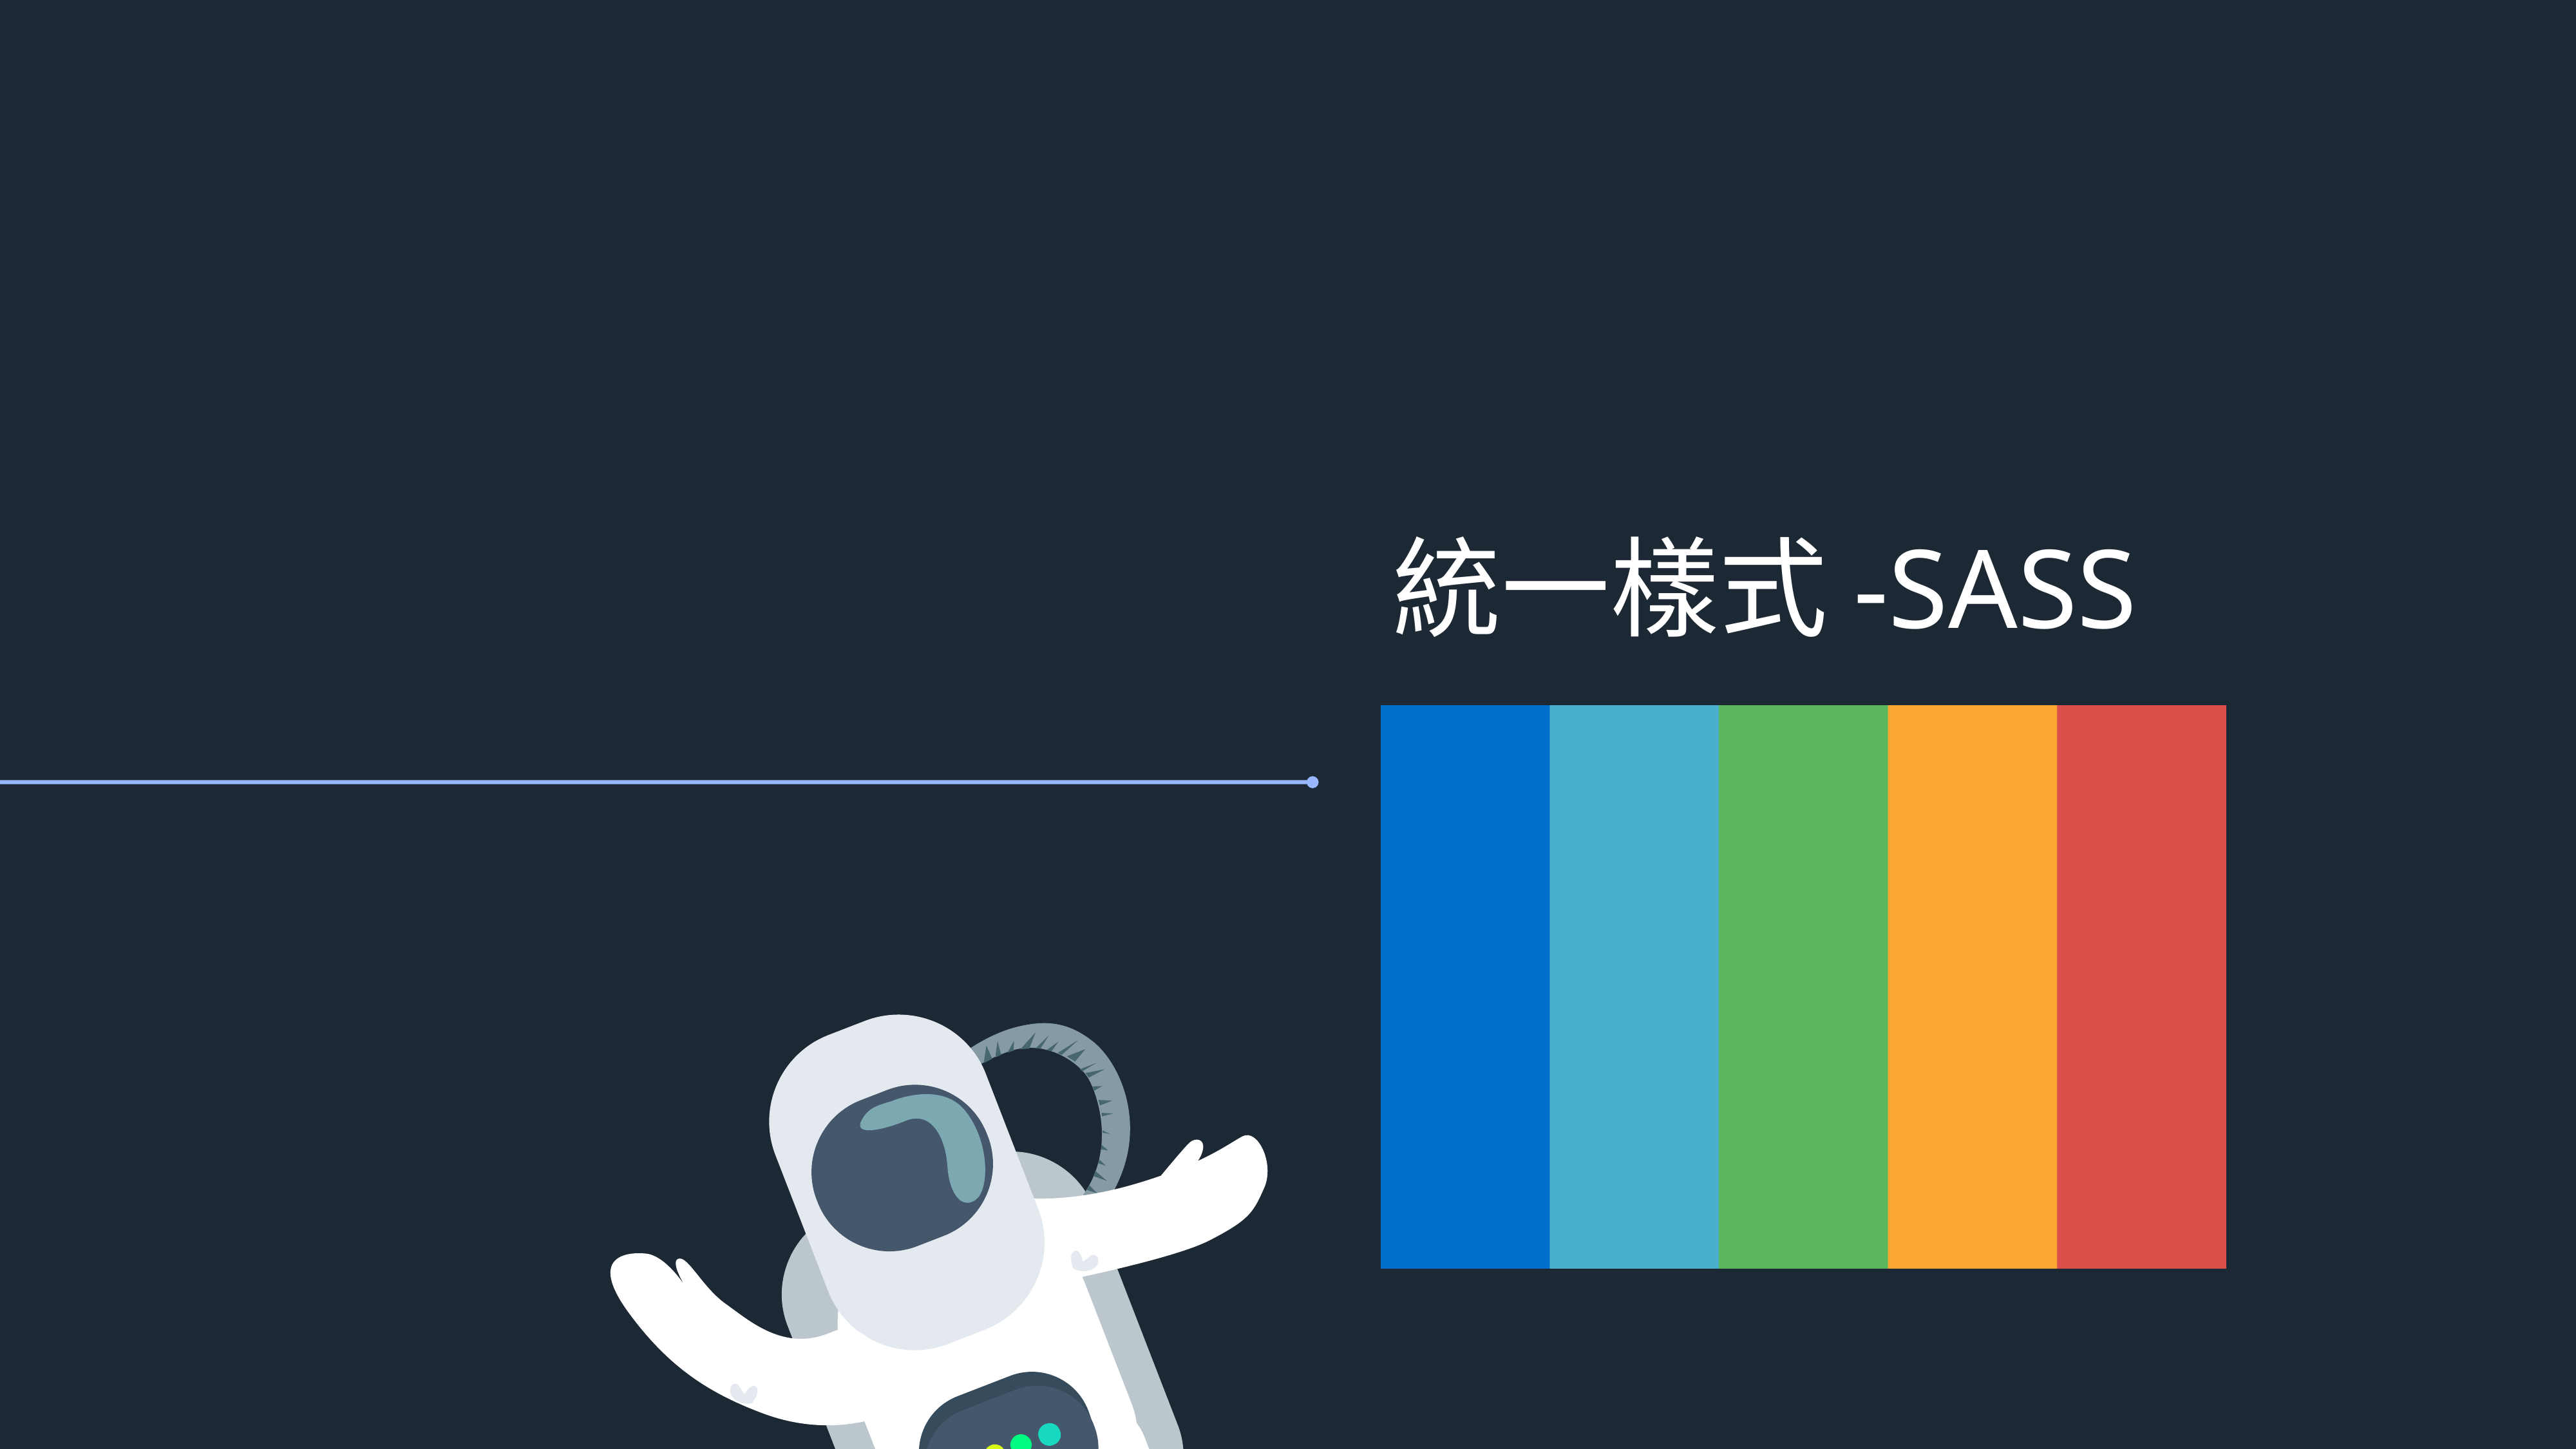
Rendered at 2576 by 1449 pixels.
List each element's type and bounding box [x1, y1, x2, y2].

text_box [1392, 471, 2409, 1067]
text_box [0, 778, 1317, 786]
text_box [553, 1018, 1325, 1449]
picture [1381, 705, 2226, 1269]
